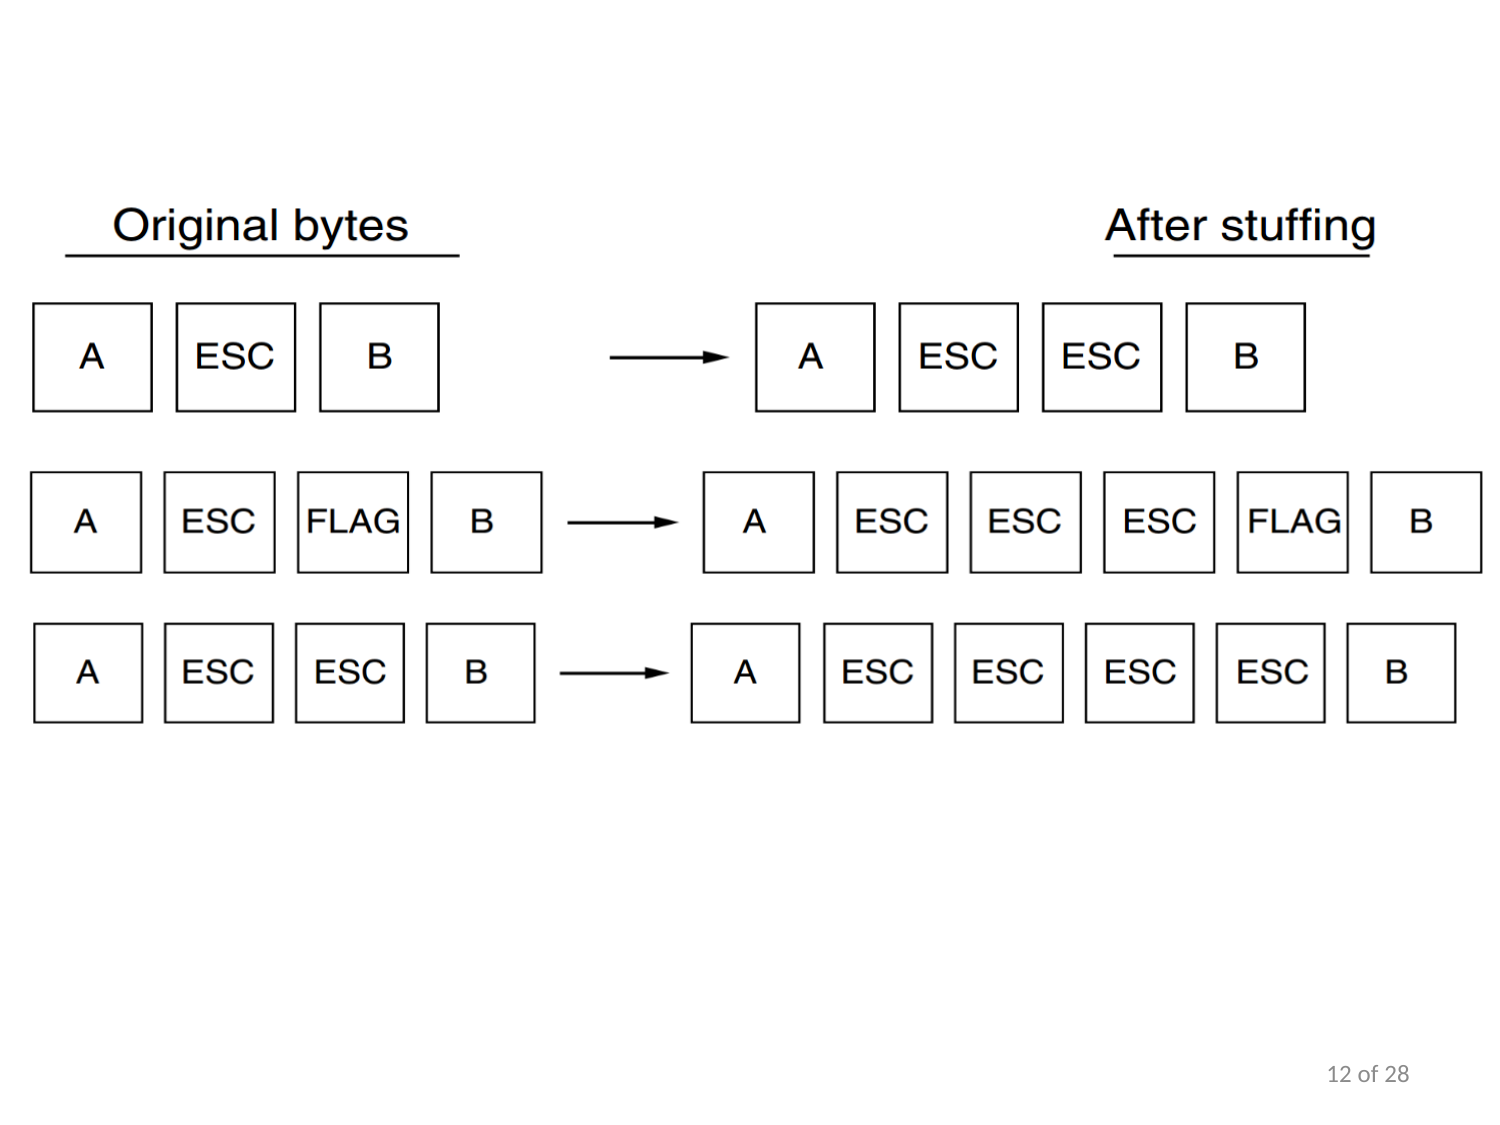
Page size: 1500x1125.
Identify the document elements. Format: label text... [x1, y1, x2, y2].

picture [0, 605, 1495, 748]
picture [12, 447, 1500, 595]
picture [0, 186, 1500, 276]
slide_number 12 of 28 [1074, 1042, 1425, 1103]
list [0, 283, 1345, 437]
